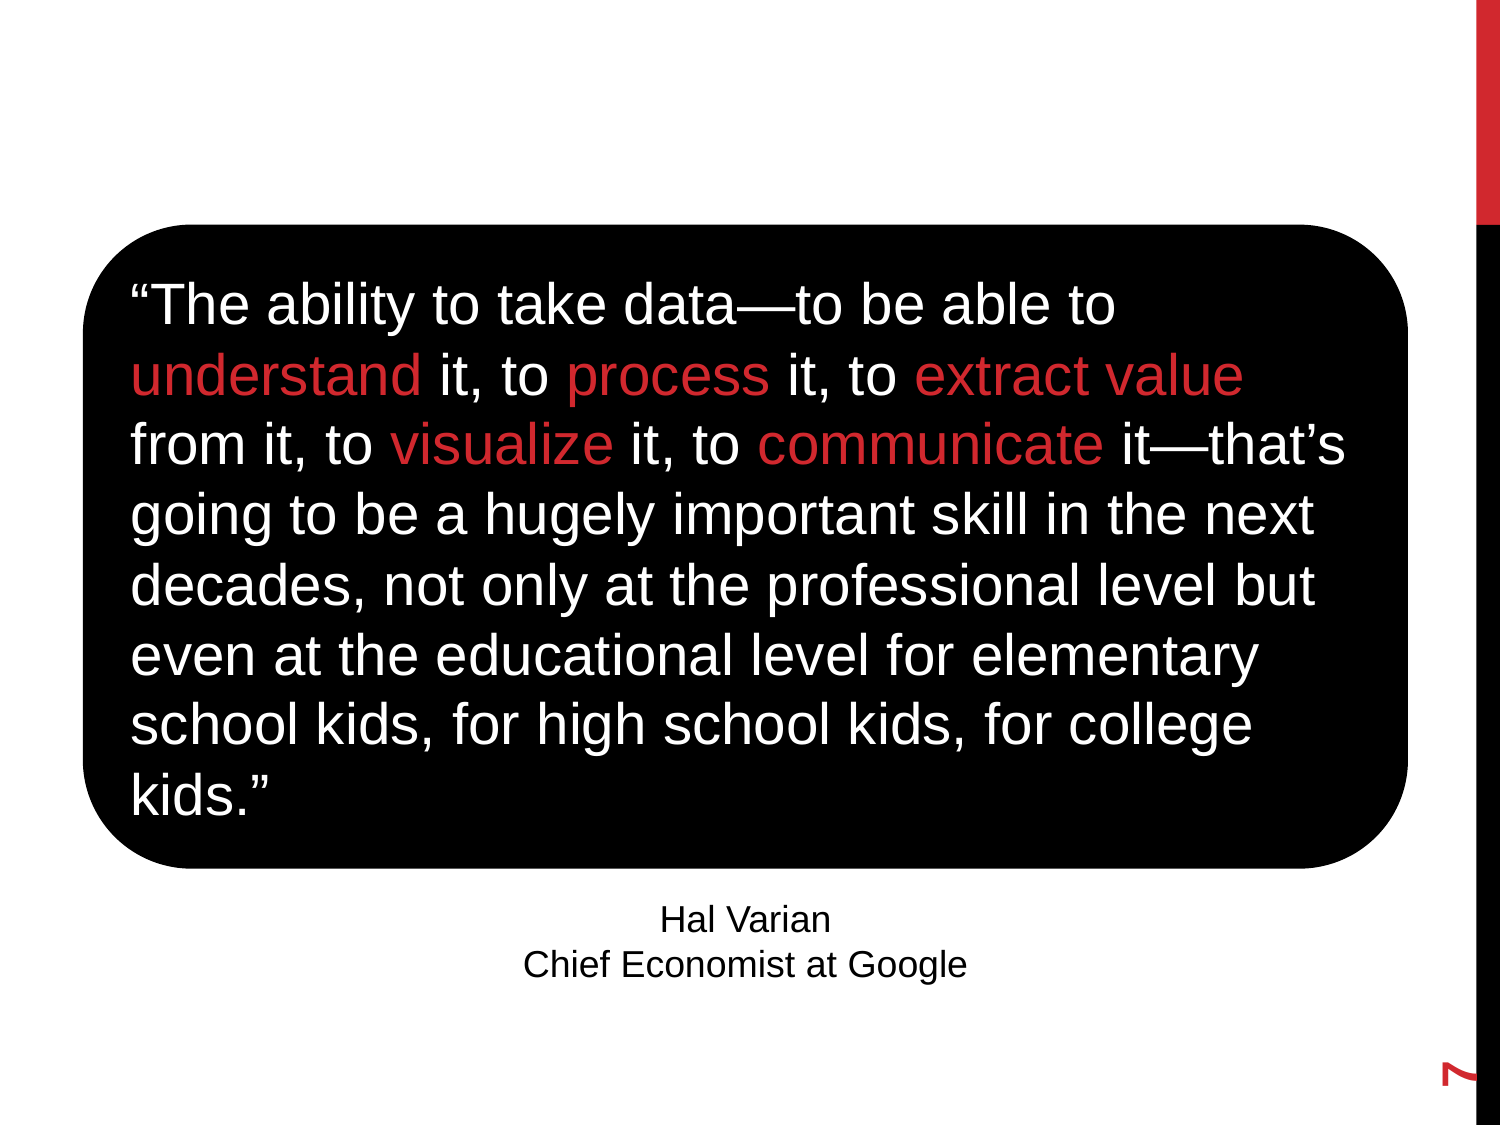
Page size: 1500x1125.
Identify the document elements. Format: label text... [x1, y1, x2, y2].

text_box Hal Varian Chief Economist at Google [84, 887, 1406, 993]
text_box <number> [1427, 887, 1488, 1104]
text_box “The ability to take data—to be able to understand it, to process it, to extract value from it, to visualize it, to communicate it—that’s going to be a hugely important skill in the next decades, not only at the professional level but even at the educational level for elementary school kids, for high school kids, for college kids.” [82, 224, 1408, 869]
